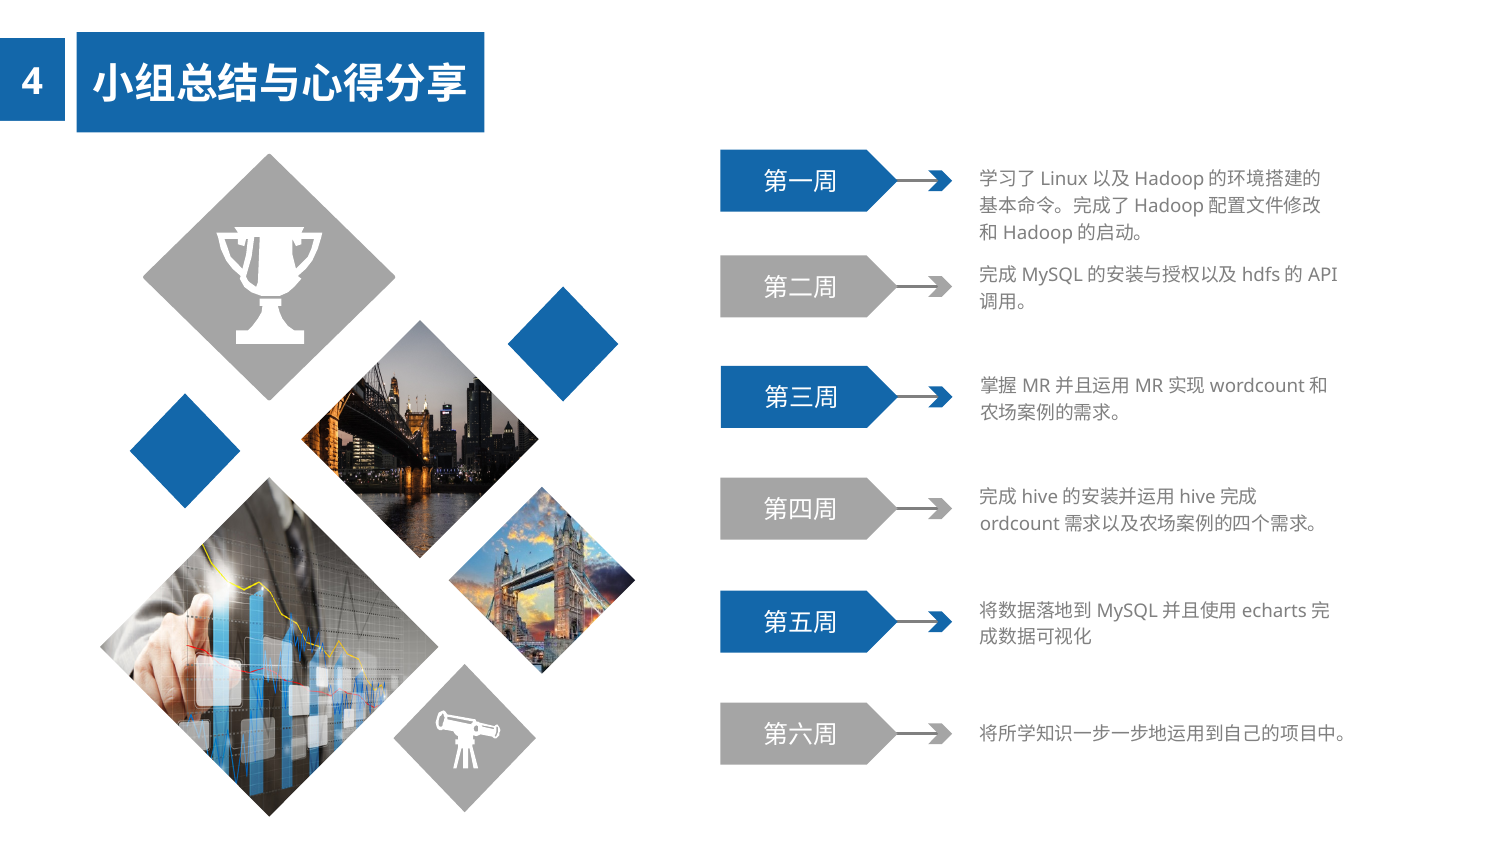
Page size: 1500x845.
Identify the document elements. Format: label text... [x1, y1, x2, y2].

text_box 完成MySQL的安装与授权以及hdfs的API调用。 [968, 252, 1350, 319]
text_box 学习了Linux以及Hadoop的环境搭建的基本命令。完成了Hadoop配置文件修改和Hadoop的启动。 [968, 156, 1350, 249]
text_box 将数据落地到MySQL并且使用echarts完成数据可视化 [968, 588, 1350, 654]
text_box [720, 477, 953, 540]
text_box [720, 149, 953, 212]
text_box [393, 663, 537, 813]
text_box 4 [0, 36, 67, 123]
text_box [99, 477, 439, 817]
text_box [720, 255, 953, 318]
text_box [720, 590, 953, 653]
text_box 小组总结与心得分享 [74, 30, 486, 135]
text_box [448, 486, 636, 674]
text_box [505, 284, 621, 404]
text_box [127, 407, 243, 511]
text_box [720, 365, 953, 429]
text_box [144, 155, 394, 399]
text_box 完成hive的安装并运用hive完成ordcount需求以及农场案例的四个需求。 [968, 474, 1350, 541]
text_box [301, 320, 539, 559]
text_box 将所学知识一步一步地运用到自己的项目中。 [968, 711, 1350, 750]
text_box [720, 702, 953, 765]
text_box 掌握MR并且运用MR实现wordcount和农场案例的需求。 [968, 363, 1350, 429]
